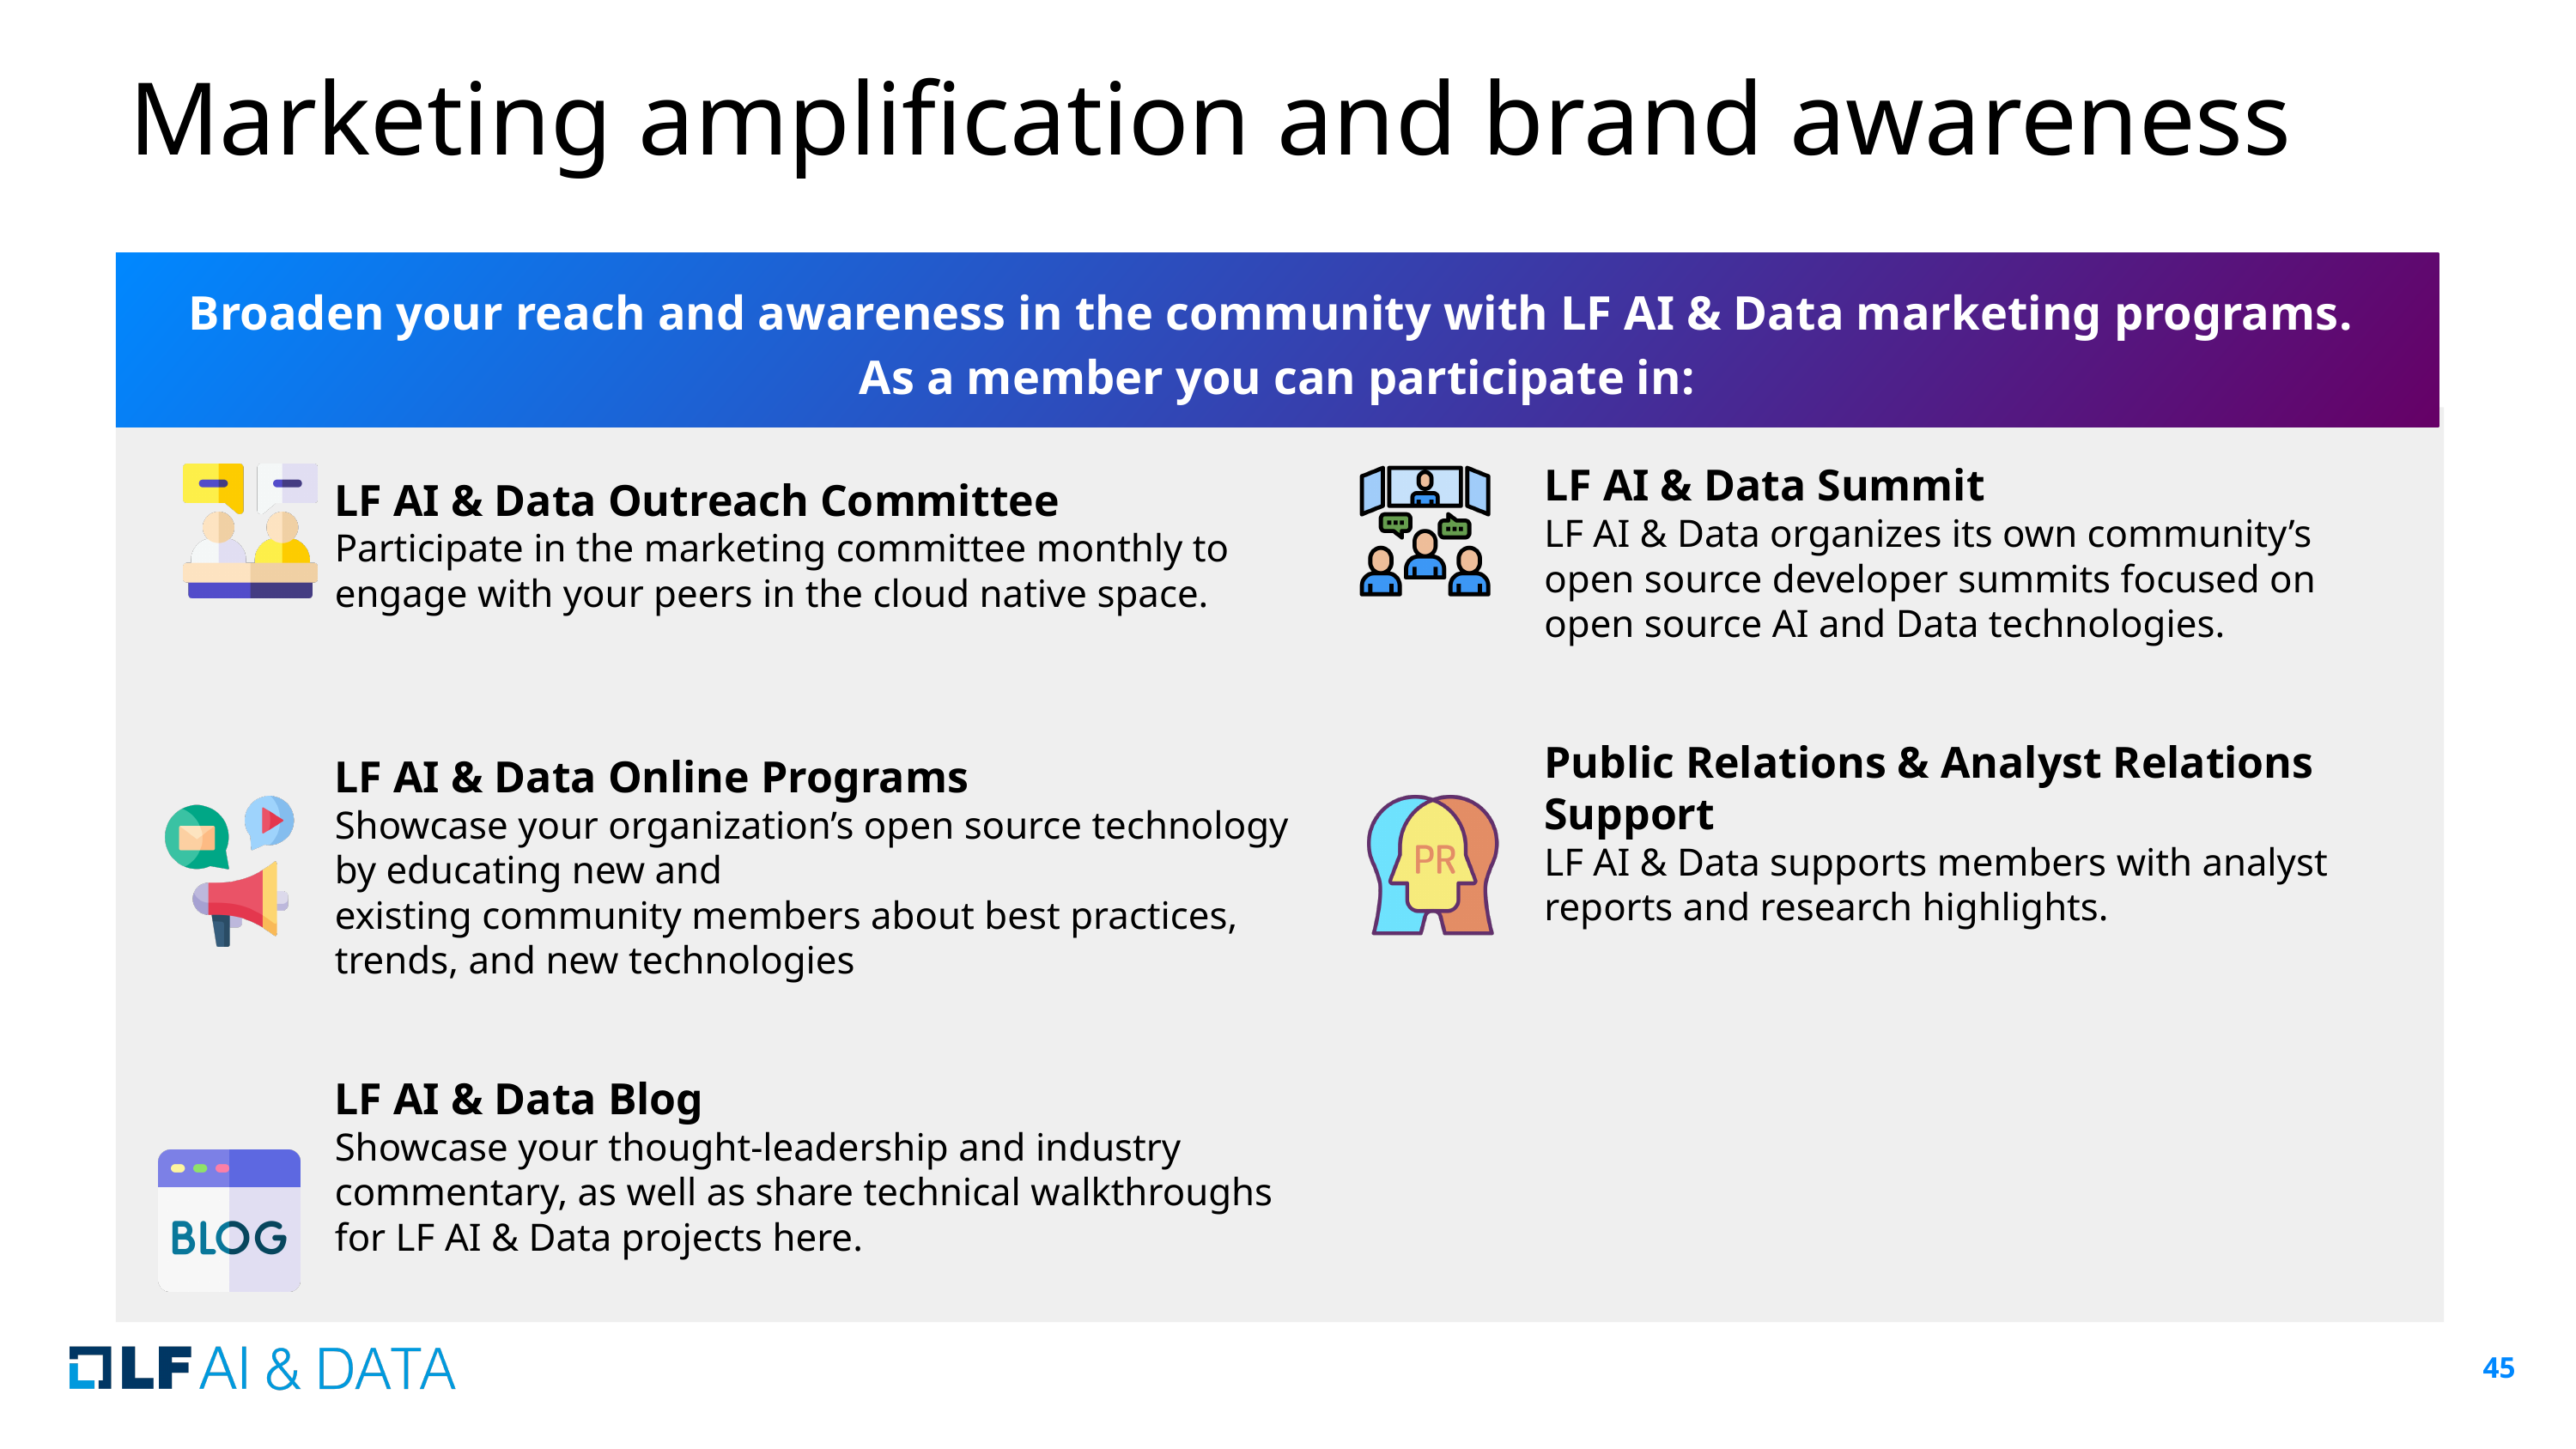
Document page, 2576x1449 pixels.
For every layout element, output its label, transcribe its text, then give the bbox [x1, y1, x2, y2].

slide_number ‹#› [2386, 1313, 2542, 1425]
picture [183, 464, 318, 599]
picture [154, 796, 305, 947]
text_box Broaden your reach and awareness in the community with LF AI & Data marketing programs. As a member you can participate in: [115, 252, 2439, 427]
text_box [115, 407, 2445, 1323]
picture [158, 1149, 301, 1293]
text_box LF AI & Data Summit LF AI & Data organizes its own community’s open source developer summits focused on open source AI and Data technologies. Public Relations & Analyst Relations Support LF AI & Data supports members with analyst reports and research highlights. [1518, 432, 2438, 1345]
title Marketing amplification and brand awareness [129, 54, 2530, 216]
picture [61, 1341, 461, 1397]
text_box LF AI & Data Outreach Committee Participate in the marketing committee monthly to engage with your peers in the cloud native space. LF AI & Data Online Programs Showcase your organization’s open source technology by educating new and existing community members about best practices, trends, and new technologies LF AI & Data Blog Showcase your thought-leadership and industry commentary, as well as share technical walkthroughs for LF AI & Data projects here. [308, 431, 1346, 1346]
picture [1358, 464, 1493, 599]
picture [1350, 782, 1515, 947]
